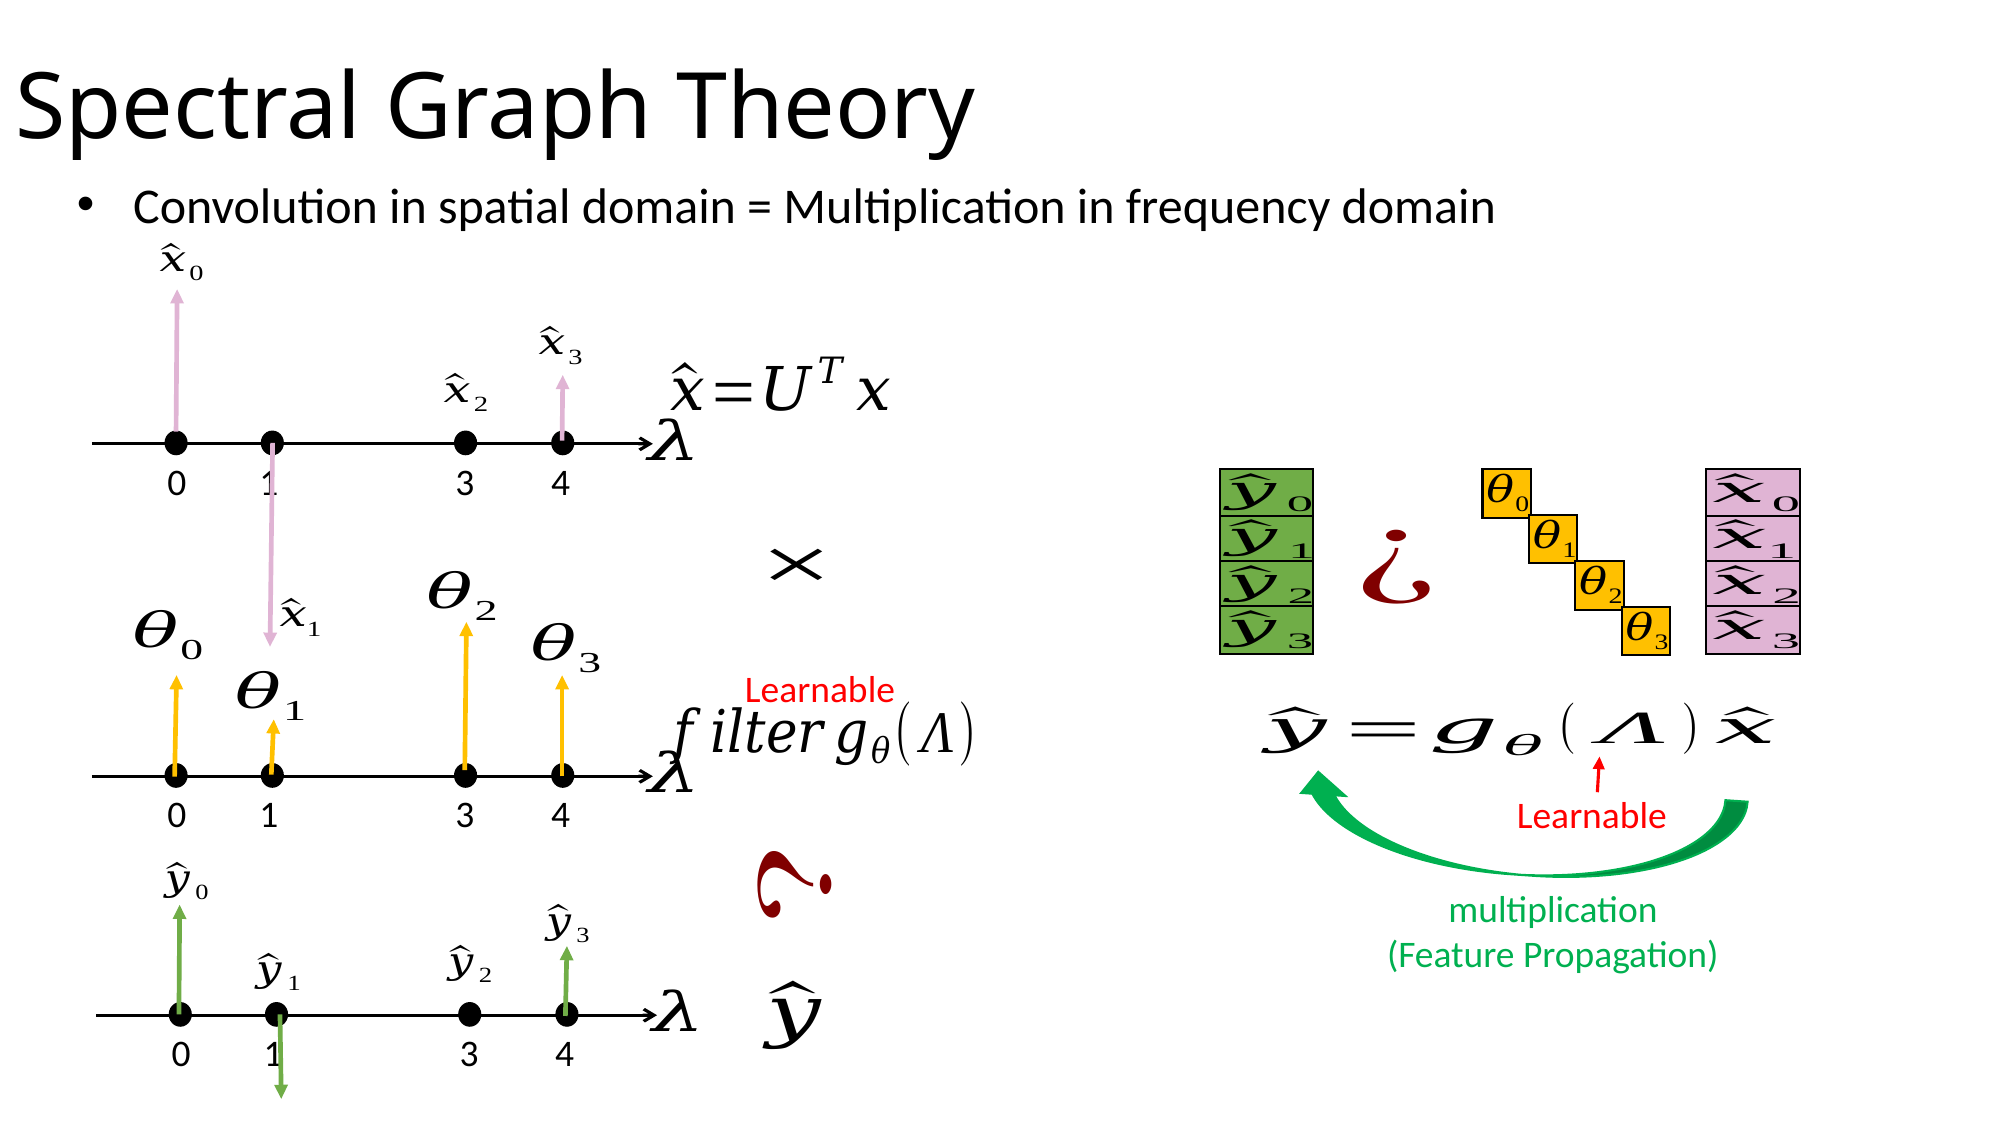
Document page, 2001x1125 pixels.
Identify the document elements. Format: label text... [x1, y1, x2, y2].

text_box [91, 289, 653, 647]
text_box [91, 621, 653, 843]
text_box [730, 657, 911, 718]
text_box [1502, 756, 1683, 844]
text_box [95, 904, 658, 1099]
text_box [1299, 770, 1749, 983]
text_box Convolution in spatial domain = Multiplication in frequency domain [62, 165, 1511, 241]
text_box Spectral Graph Theory [0, 0, 1164, 218]
